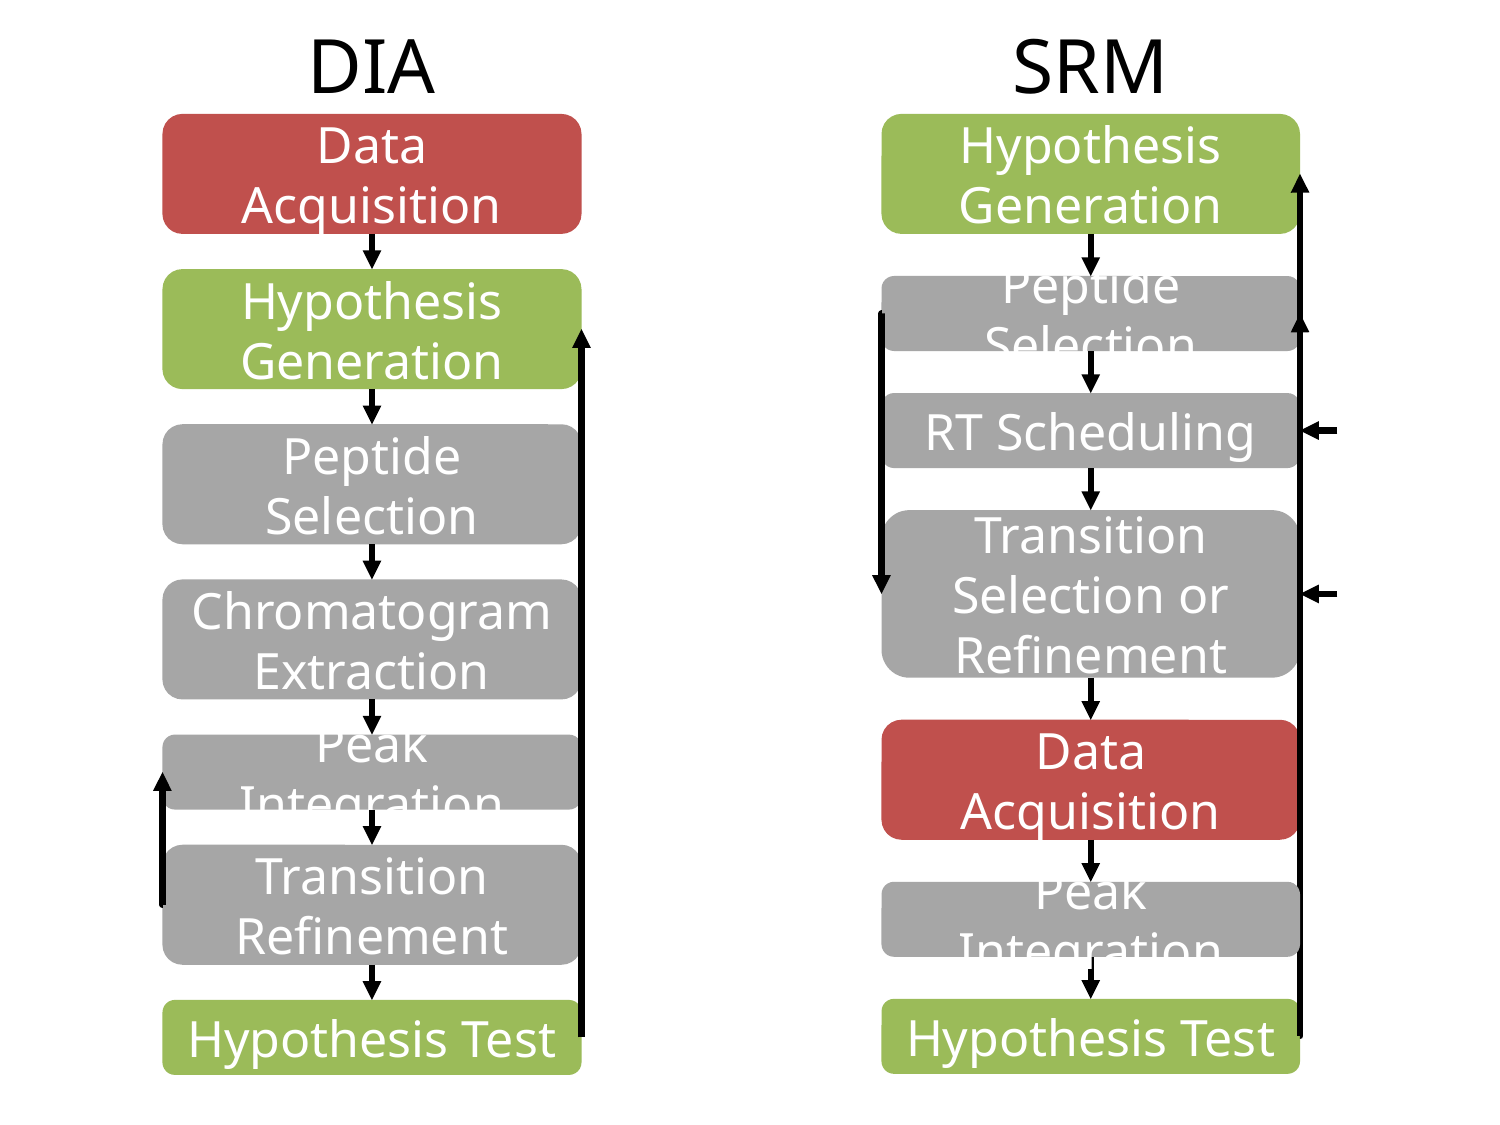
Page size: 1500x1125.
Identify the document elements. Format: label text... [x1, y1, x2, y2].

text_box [162, 113, 584, 1076]
text_box DIA [292, 10, 451, 112]
text_box SRM [997, 10, 1184, 112]
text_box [881, 113, 1338, 1075]
